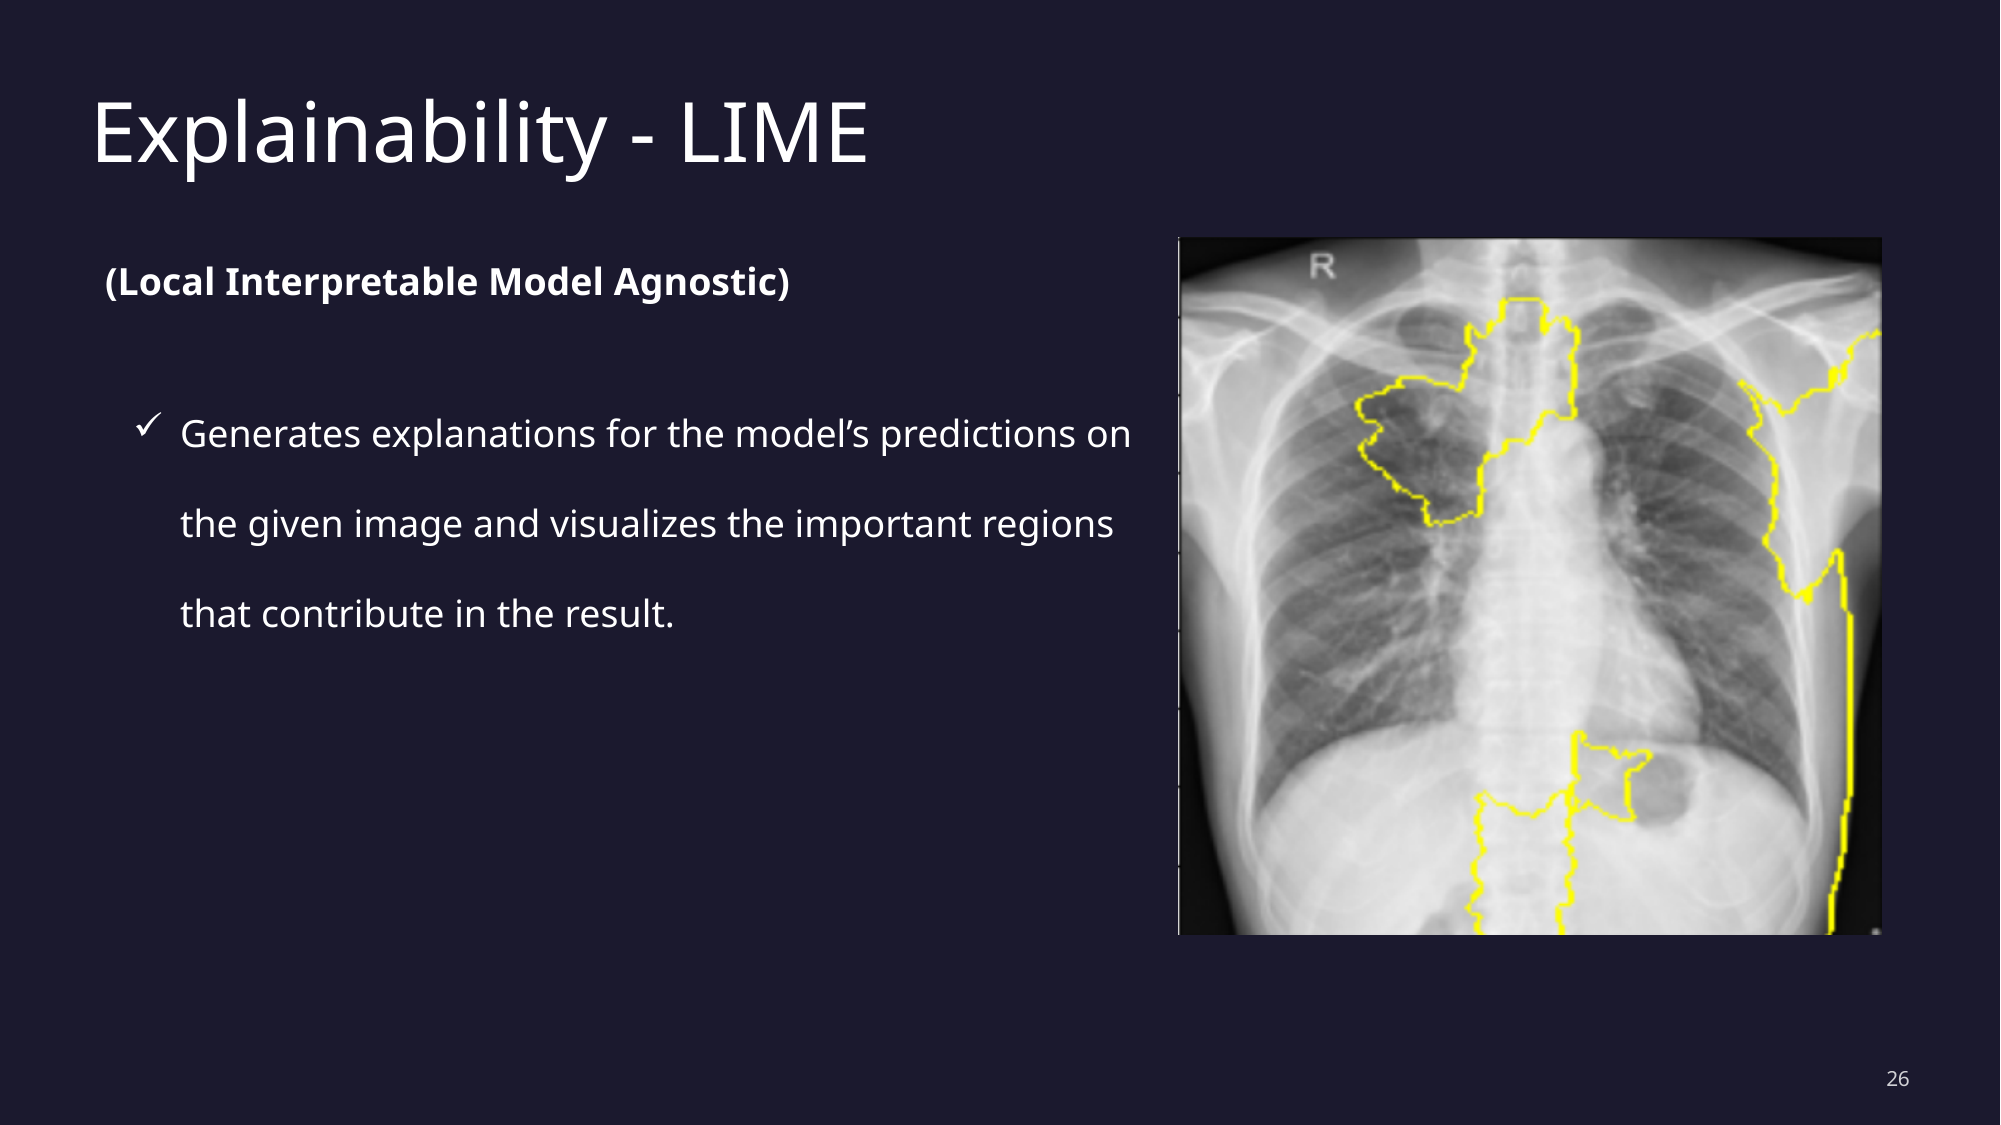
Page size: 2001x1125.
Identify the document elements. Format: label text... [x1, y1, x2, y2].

slide_number 26 [1632, 1067, 1910, 1093]
picture [1178, 237, 1882, 935]
title Explainability - LIME [90, 90, 1910, 190]
text_box (Local Interpretable Model Agnostic) [90, 205, 1327, 311]
text_box Generates explanations for the model’s predictions on the given image and visualizes the important regions that contribute in the result. [118, 357, 1155, 733]
